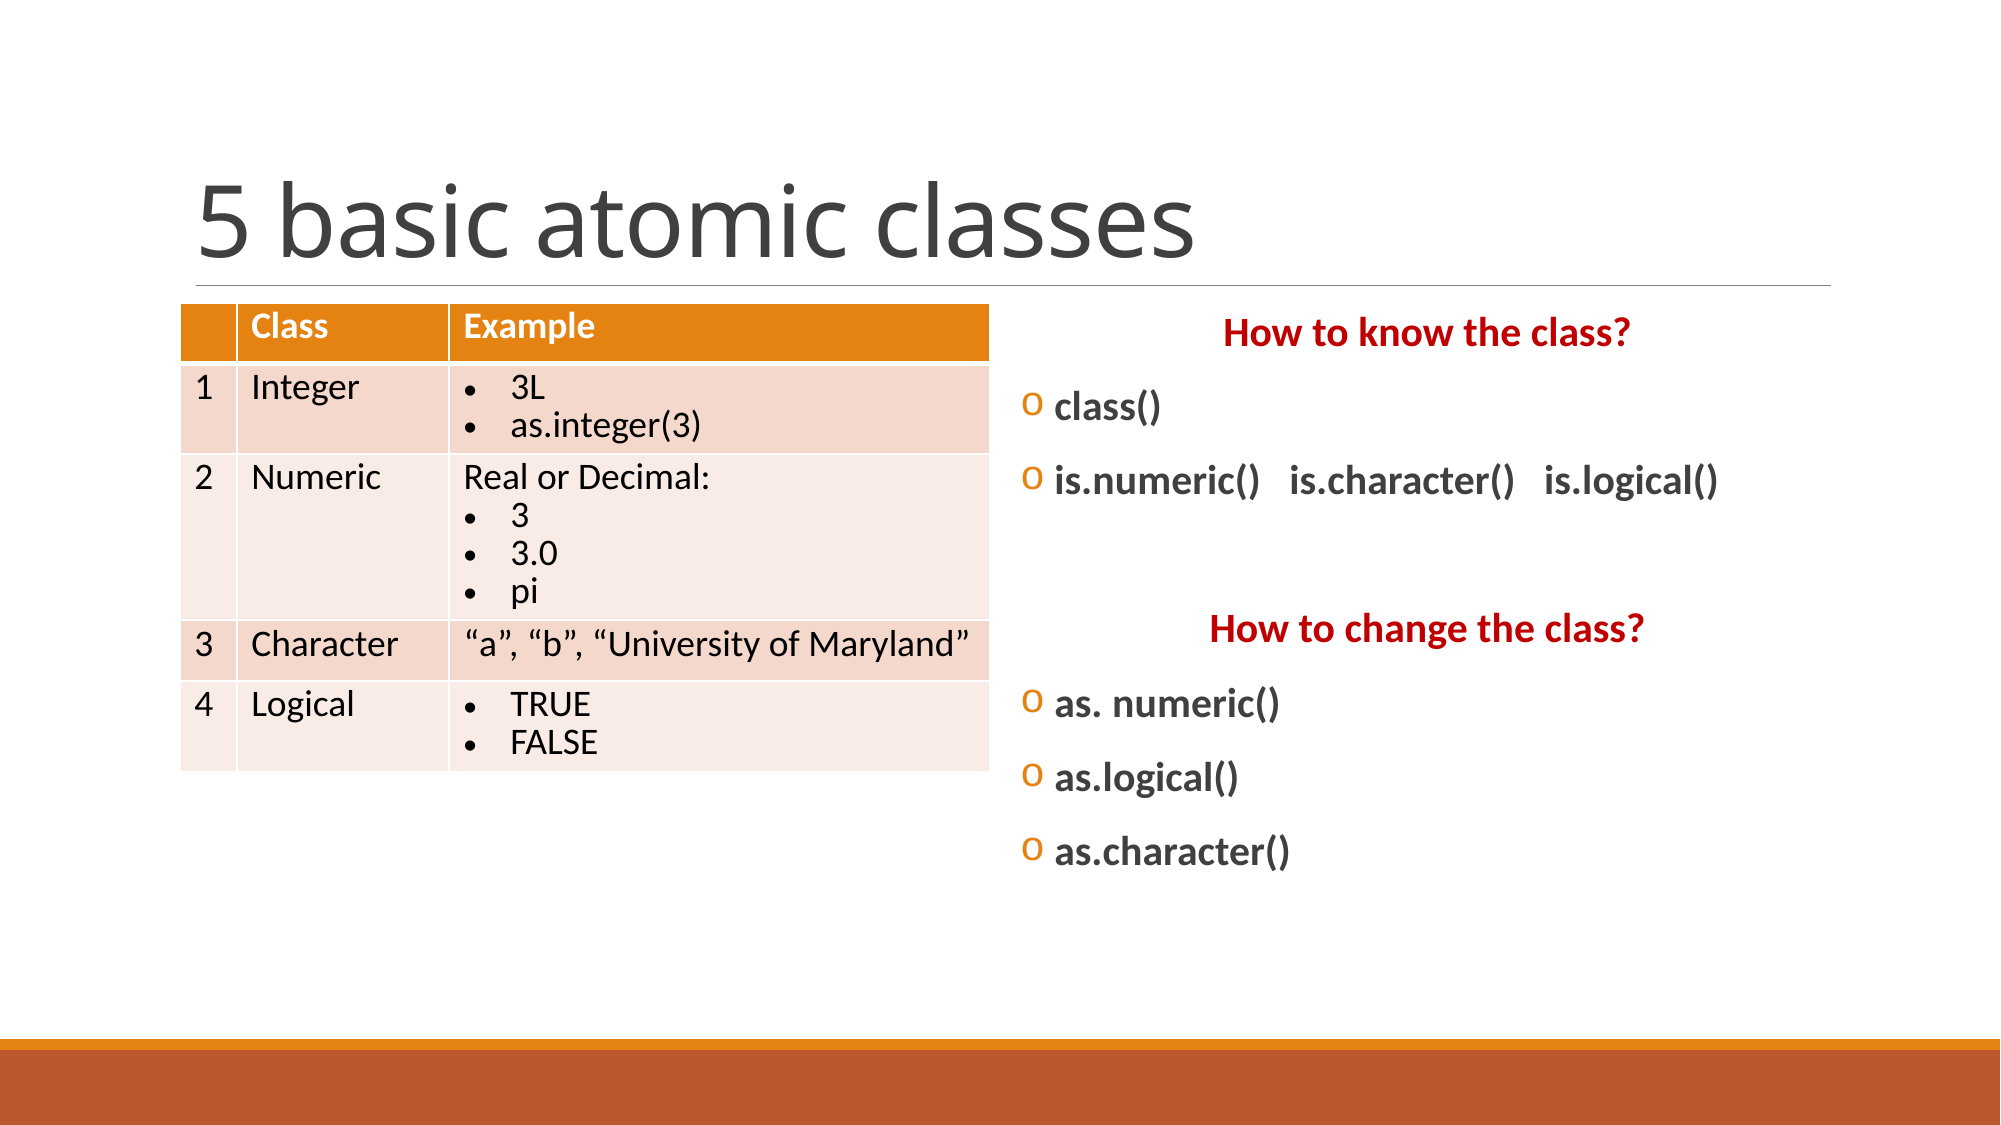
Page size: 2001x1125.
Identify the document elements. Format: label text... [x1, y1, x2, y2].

table_cell Logical [238, 682, 448, 771]
table_header Class [238, 304, 448, 361]
table_cell Integer [238, 366, 448, 453]
table_cell Character [238, 621, 448, 680]
table_cell TRUE FALSE [450, 682, 989, 771]
table_header [181, 304, 236, 361]
table_header Example [450, 304, 989, 361]
table_cell 3 [181, 621, 236, 680]
table_cell Numeric [238, 455, 448, 619]
list How to know the class? class() is.numeric() is.character() is.logical() How to change the class? as. numeric() as.logical() as.character() [1020, 302, 1830, 963]
table_cell “a”, “b”, “University of Maryland” [450, 621, 989, 680]
table_cell 2 [181, 455, 236, 619]
title 5 basic atomic classes [180, 47, 1830, 285]
table_cell 3L as.integer(3) [450, 366, 989, 453]
table_cell 4 [181, 682, 236, 771]
table_cell 1 [181, 366, 236, 453]
table_cell Real or Decimal: 3 3.0 pi [450, 455, 989, 619]
